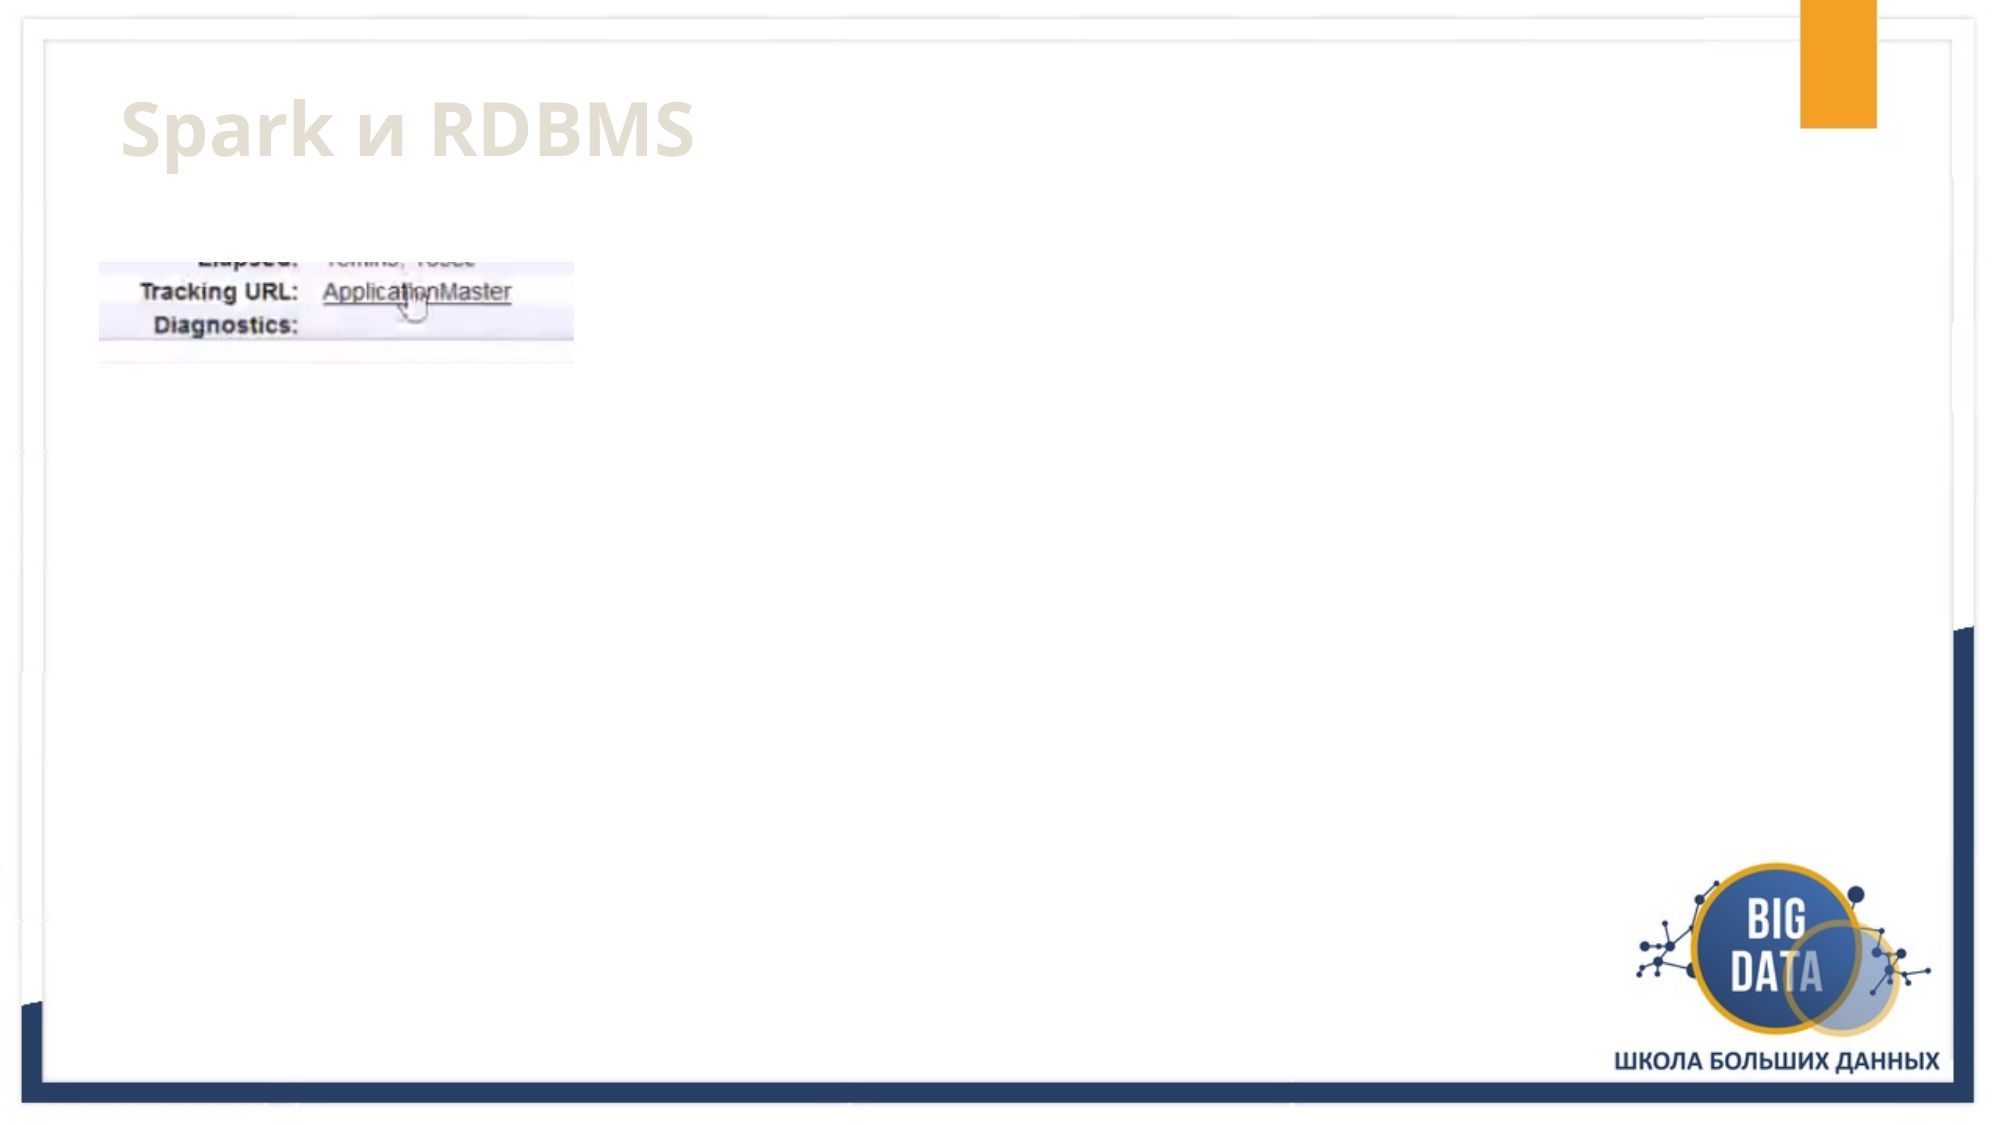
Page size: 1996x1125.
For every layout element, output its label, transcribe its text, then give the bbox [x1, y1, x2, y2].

title Spark и RDBMS [105, 74, 1645, 304]
picture [0, 0, 1996, 1125]
